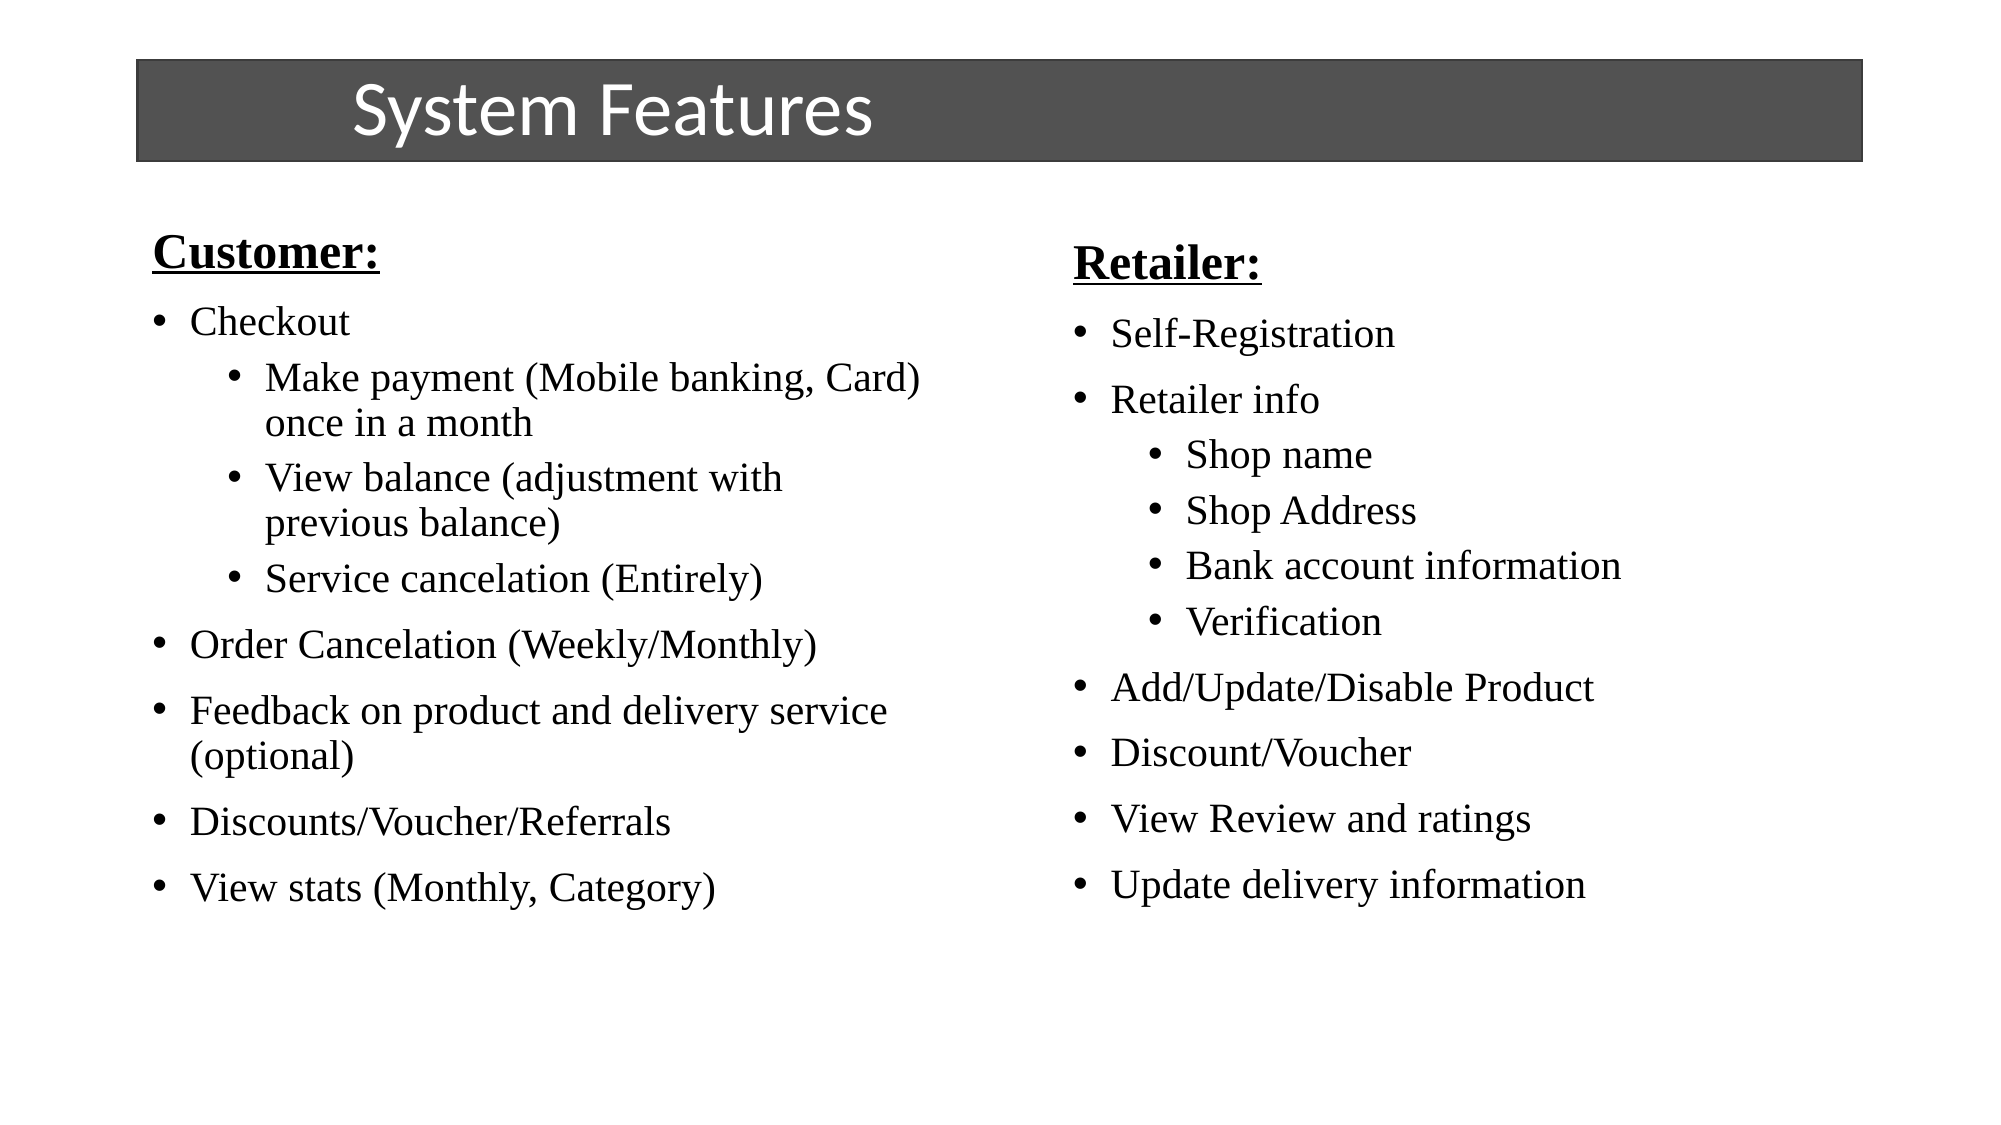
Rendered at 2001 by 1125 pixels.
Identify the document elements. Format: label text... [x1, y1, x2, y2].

text_box Retailer: Self-Registration Retailer info Shop name Shop Address Bank account information Verification Add/Update/Disable Product Discount/Voucher View Review and ratings Update delivery information [1058, 229, 1863, 1025]
list Customer: Checkout Make payment (Mobile banking, Card) once in a month View balance (adjustment with previous balance) Service cancelation (Entirely) Order Cancelation (Weekly/Monthly) Feedback on product and delivery service (optional) Discounts/Voucher/Referrals View stats (Monthly, Category) [137, 217, 942, 1014]
title System Features [136, 59, 1863, 162]
